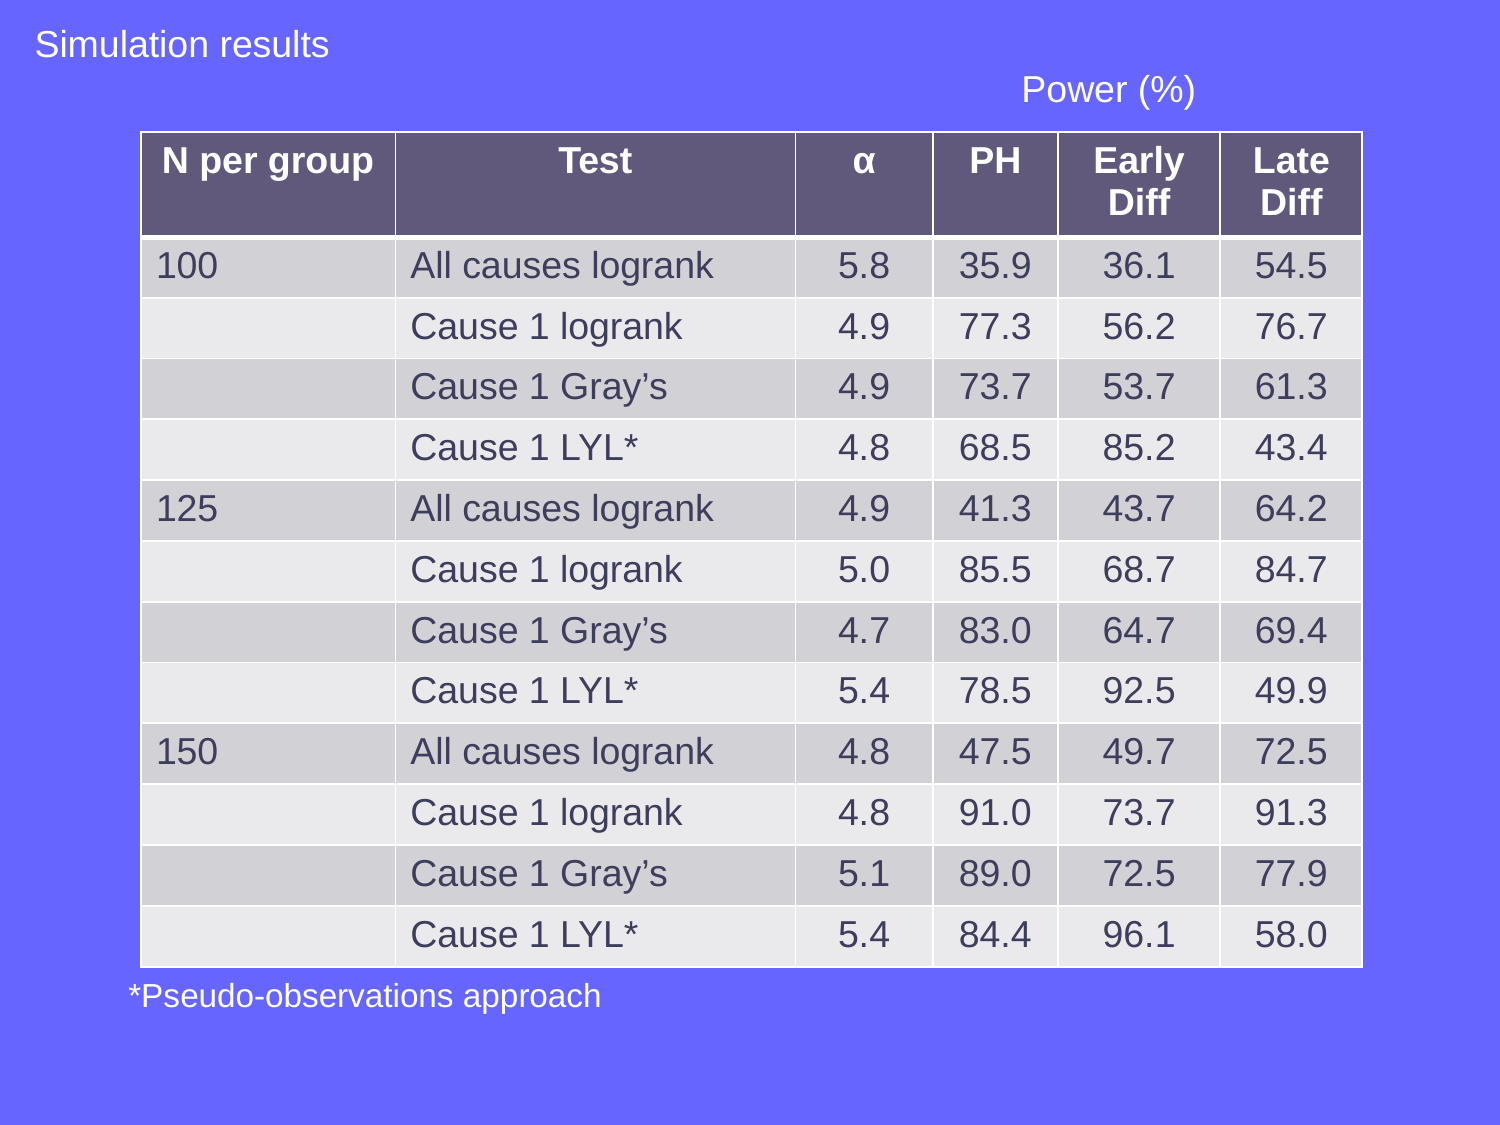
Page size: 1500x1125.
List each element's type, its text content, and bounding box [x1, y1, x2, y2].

table_cell All causes logrank [396, 481, 795, 540]
table_header PH [934, 133, 1057, 235]
table_cell 68.7 [1059, 542, 1219, 601]
table_cell 58.0 [1221, 907, 1361, 966]
table_header Test [396, 133, 795, 235]
table_cell 4.9 [796, 299, 932, 358]
table_cell 41.3 [934, 481, 1057, 540]
table_cell 64.2 [1221, 481, 1361, 540]
table_header Late Diff [1221, 133, 1361, 235]
table_cell 96.1 [1059, 907, 1219, 966]
table_cell 43.7 [1059, 481, 1219, 540]
table_cell 72.5 [1221, 724, 1361, 783]
table_cell 85.2 [1059, 420, 1219, 479]
table_cell 5.8 [796, 240, 932, 297]
table_cell 69.4 [1221, 603, 1361, 662]
table_cell 72.5 [1059, 846, 1219, 905]
table_cell 68.5 [934, 420, 1057, 479]
table_cell 77.3 [934, 299, 1057, 358]
table_cell 77.9 [1221, 846, 1361, 905]
table_cell 5.4 [796, 663, 932, 722]
table_cell [142, 663, 395, 722]
table_cell 47.5 [934, 724, 1057, 783]
table_cell Cause 1 logrank [396, 785, 795, 844]
table_cell 4.7 [796, 603, 932, 662]
table_cell 150 [142, 724, 395, 783]
table_cell 84.7 [1221, 542, 1361, 601]
table_cell [142, 785, 395, 844]
table_cell 54.5 [1221, 240, 1361, 297]
table_cell 73.7 [1059, 785, 1219, 844]
table_cell 53.7 [1059, 359, 1219, 418]
table_cell [142, 603, 395, 662]
table_cell 78.5 [934, 663, 1057, 722]
table_cell 100 [142, 240, 395, 297]
text_box *Pseudo-observations approach [113, 966, 1364, 1022]
table_cell Cause 1 LYL* [396, 420, 795, 479]
table_cell 91.0 [934, 785, 1057, 844]
table_cell 43.4 [1221, 420, 1361, 479]
table_cell [142, 907, 395, 966]
table_cell 89.0 [934, 846, 1057, 905]
table_cell 125 [142, 481, 395, 540]
table_cell 4.8 [796, 785, 932, 844]
table_cell 5.4 [796, 907, 932, 966]
table_cell 36.1 [1059, 240, 1219, 297]
table_cell [142, 846, 395, 905]
table_cell 4.9 [796, 359, 932, 418]
table_cell 49.7 [1059, 724, 1219, 783]
table_cell 73.7 [934, 359, 1057, 418]
table_header α [796, 133, 932, 235]
table_cell Cause 1 Gray’s [396, 359, 795, 418]
table_cell 4.8 [796, 724, 932, 783]
table_cell 49.9 [1221, 663, 1361, 722]
table_cell [142, 299, 395, 358]
table_cell 61.3 [1221, 359, 1361, 418]
table_cell 5.0 [796, 542, 932, 601]
table_cell 56.2 [1059, 299, 1219, 358]
table_cell 4.8 [796, 420, 932, 479]
table_cell 85.5 [934, 542, 1057, 601]
table_cell 84.4 [934, 907, 1057, 966]
table_cell Cause 1 LYL* [396, 907, 795, 966]
table_cell 35.9 [934, 240, 1057, 297]
table_cell 91.3 [1221, 785, 1361, 844]
table_cell All causes logrank [396, 724, 795, 783]
table_cell Cause 1 Gray’s [396, 846, 795, 905]
table_cell Cause 1 LYL* [396, 663, 795, 722]
table_cell [142, 542, 395, 601]
table_cell [142, 359, 395, 418]
table_cell Cause 1 logrank [396, 542, 795, 601]
table_header N per group [142, 133, 395, 235]
table_cell 76.7 [1221, 299, 1361, 358]
table_cell [142, 420, 395, 479]
table_cell 64.7 [1059, 603, 1219, 662]
table_cell 83.0 [934, 603, 1057, 662]
table_cell 92.5 [1059, 663, 1219, 722]
table_cell 5.1 [796, 846, 932, 905]
table_cell Cause 1 logrank [396, 299, 795, 358]
table_cell 4.9 [796, 481, 932, 540]
text_box Simulation results Power (%) [19, 12, 1458, 208]
table_cell Cause 1 Gray’s [396, 603, 795, 662]
table_cell All causes logrank [396, 240, 795, 297]
table_header Early Diff [1059, 133, 1219, 235]
